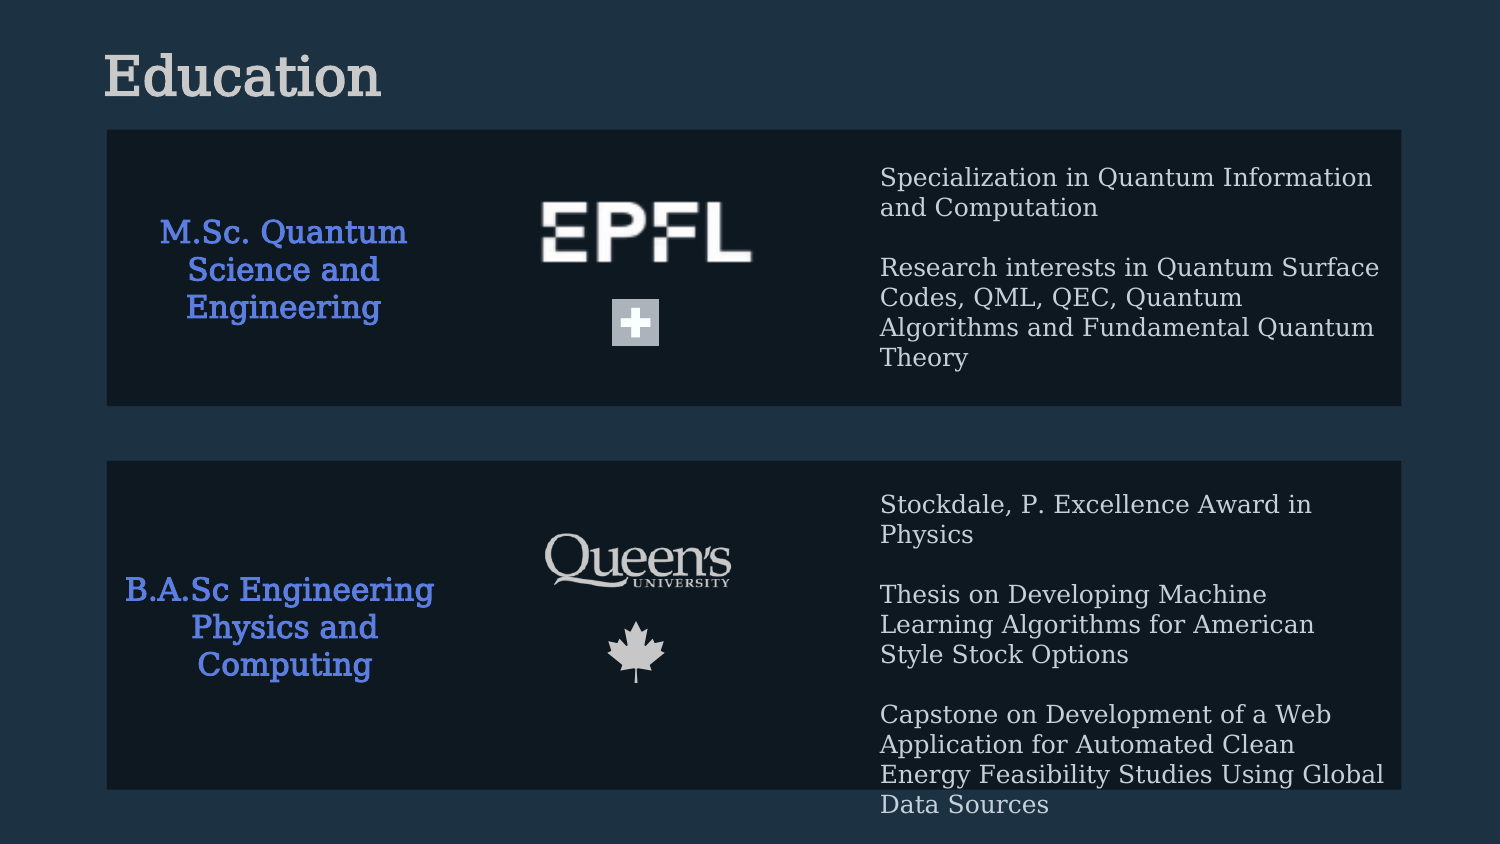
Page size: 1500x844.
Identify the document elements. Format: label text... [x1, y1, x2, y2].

text_box Stockdale, P. Excellence Award in Physics Thesis on Developing Machine Learning Algorithms for American Style Stock Options Capstone on Development of a Web Application for Automated Clean Energy Feasibility Studies Using Global Data Sources [865, 481, 1402, 844]
text_box B.A.Sc Engineering Physics and Computing [109, 460, 461, 790]
text_box Education [88, 26, 1121, 120]
text_box M.Sc. Quantum Science and Engineering [106, 129, 461, 407]
text_box [461, 129, 1402, 407]
text_box Specialization in Quantum Information and Computation Research interests in Quantum Surface Codes, QML, QEC, Quantum Algorithms and Fundamental Quantum Theory [865, 154, 1402, 379]
picture [513, 184, 782, 279]
picture [544, 523, 751, 683]
picture [612, 298, 660, 346]
text_box [461, 460, 1402, 790]
